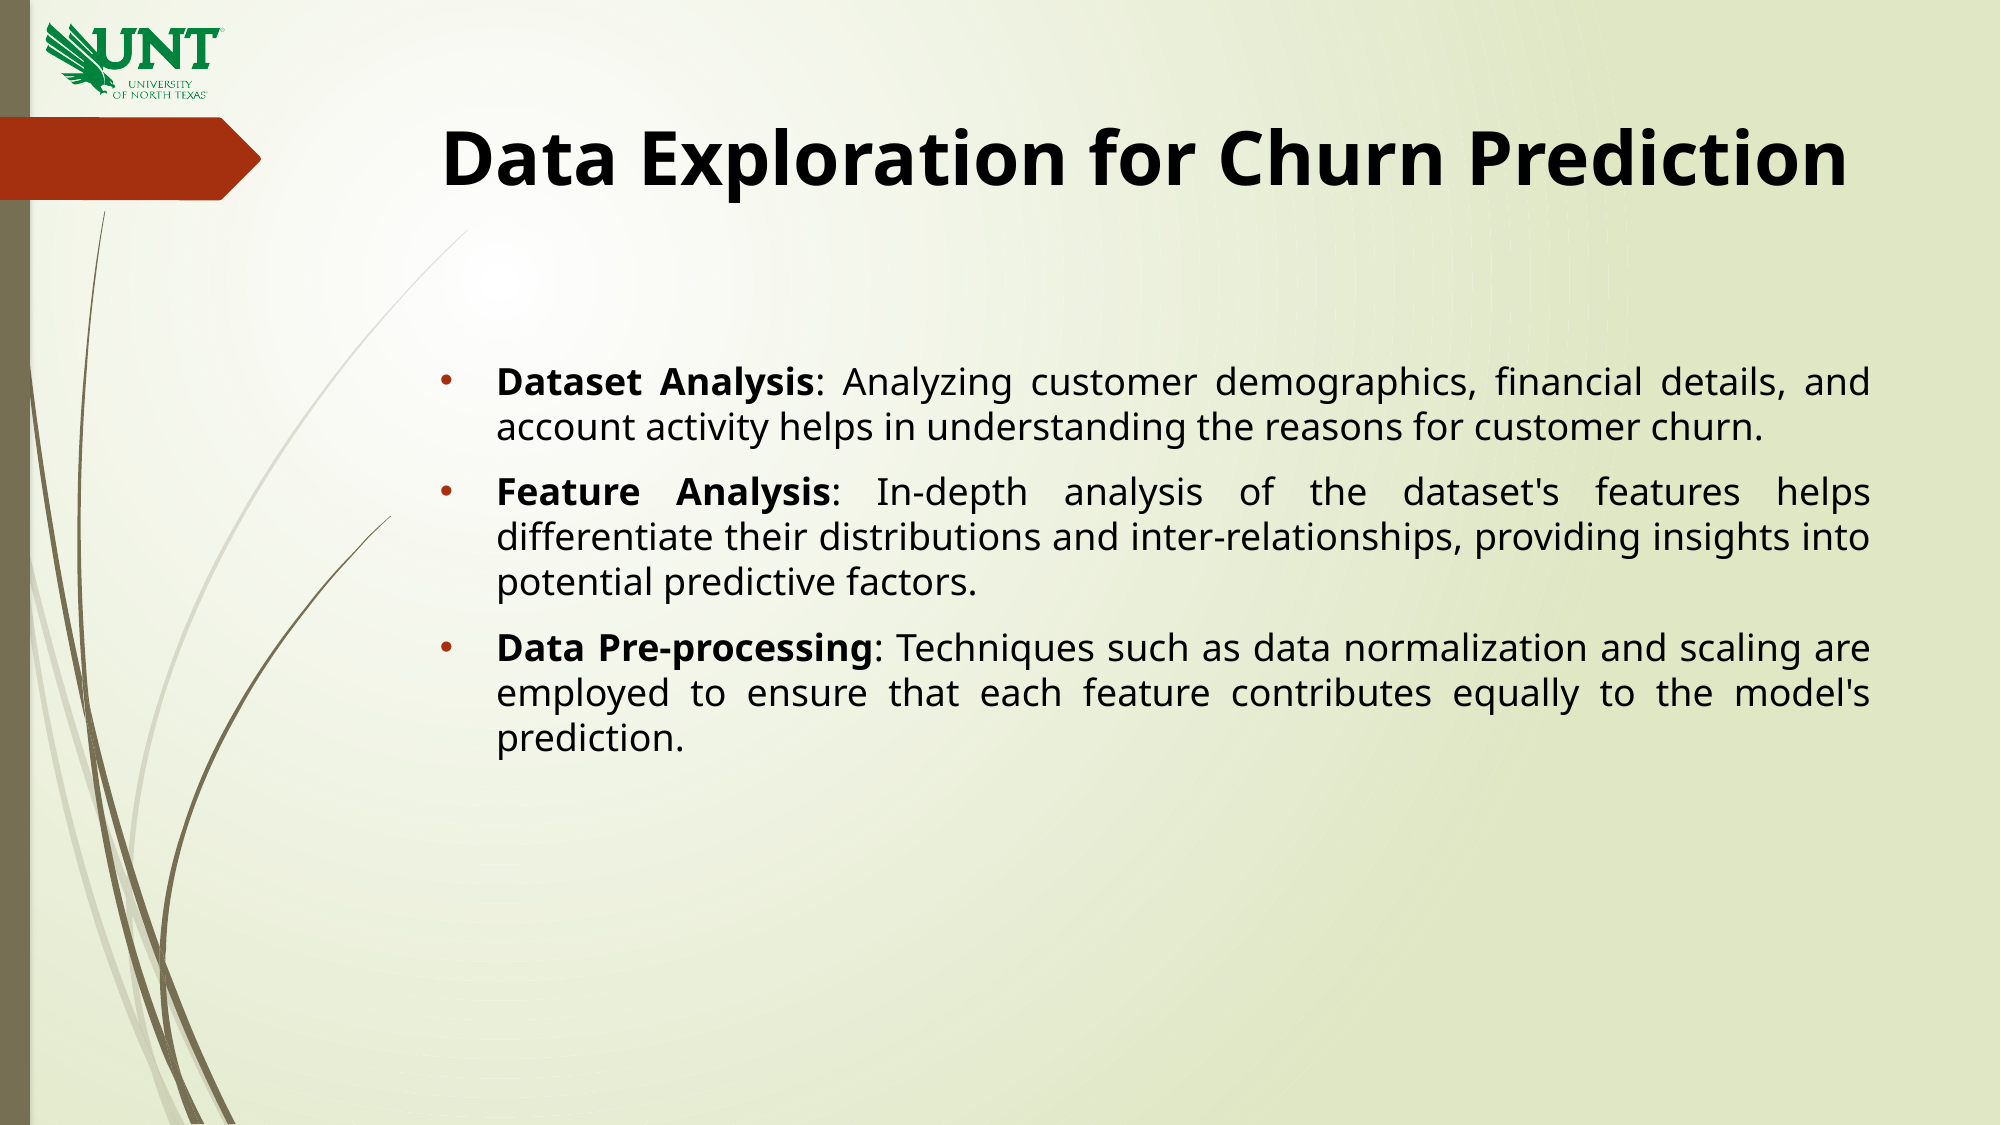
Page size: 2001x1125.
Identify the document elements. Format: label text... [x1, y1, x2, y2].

list Dataset Analysis: Analyzing customer demographics, financial details, and account activity helps in understanding the reasons for customer churn. Feature Analysis: In-depth analysis of the dataset's features helps differentiate their distributions and inter-relationships, providing insights into potential predictive factors. Data Pre-processing: Techniques such as data normalization and scaling are employed to ensure that each feature contributes equally to the model's prediction. [424, 350, 1888, 970]
picture [39, 0, 231, 153]
title Data Exploration for Churn Prediction [425, 102, 1888, 313]
